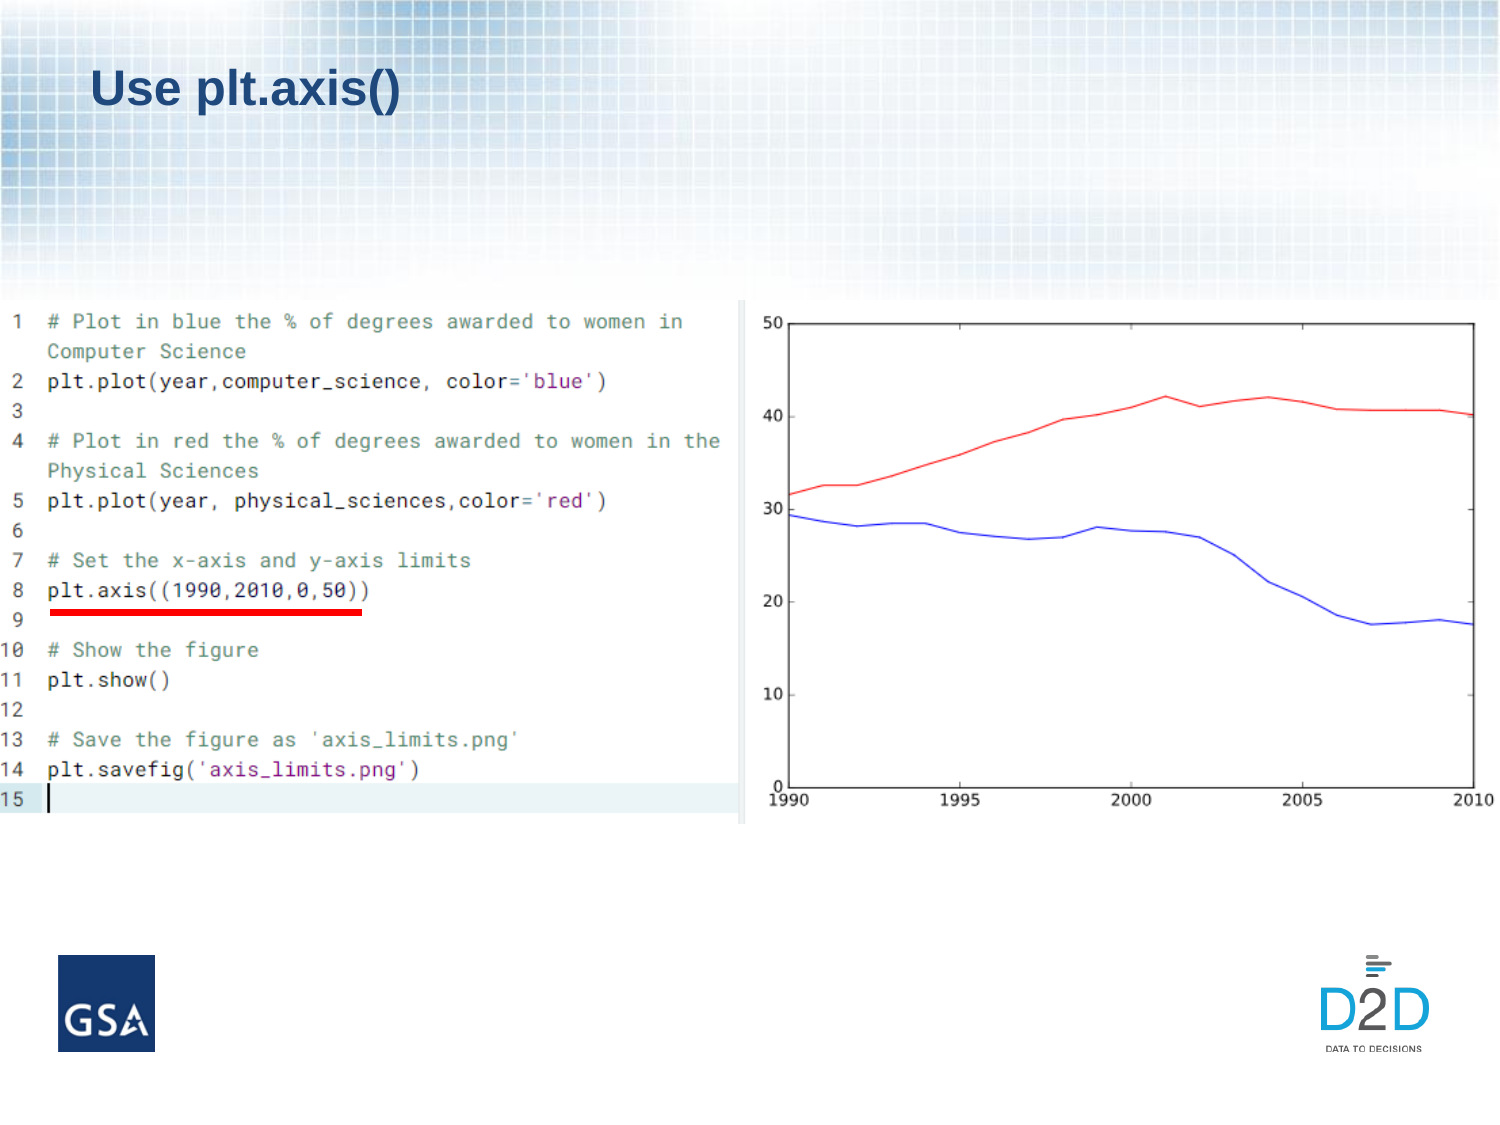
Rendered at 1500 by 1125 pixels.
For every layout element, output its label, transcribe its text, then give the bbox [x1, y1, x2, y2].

title Use plt.axis() [75, 30, 1425, 141]
picture [1310, 955, 1440, 1052]
picture [0, 0, 1500, 825]
picture [58, 955, 155, 1052]
